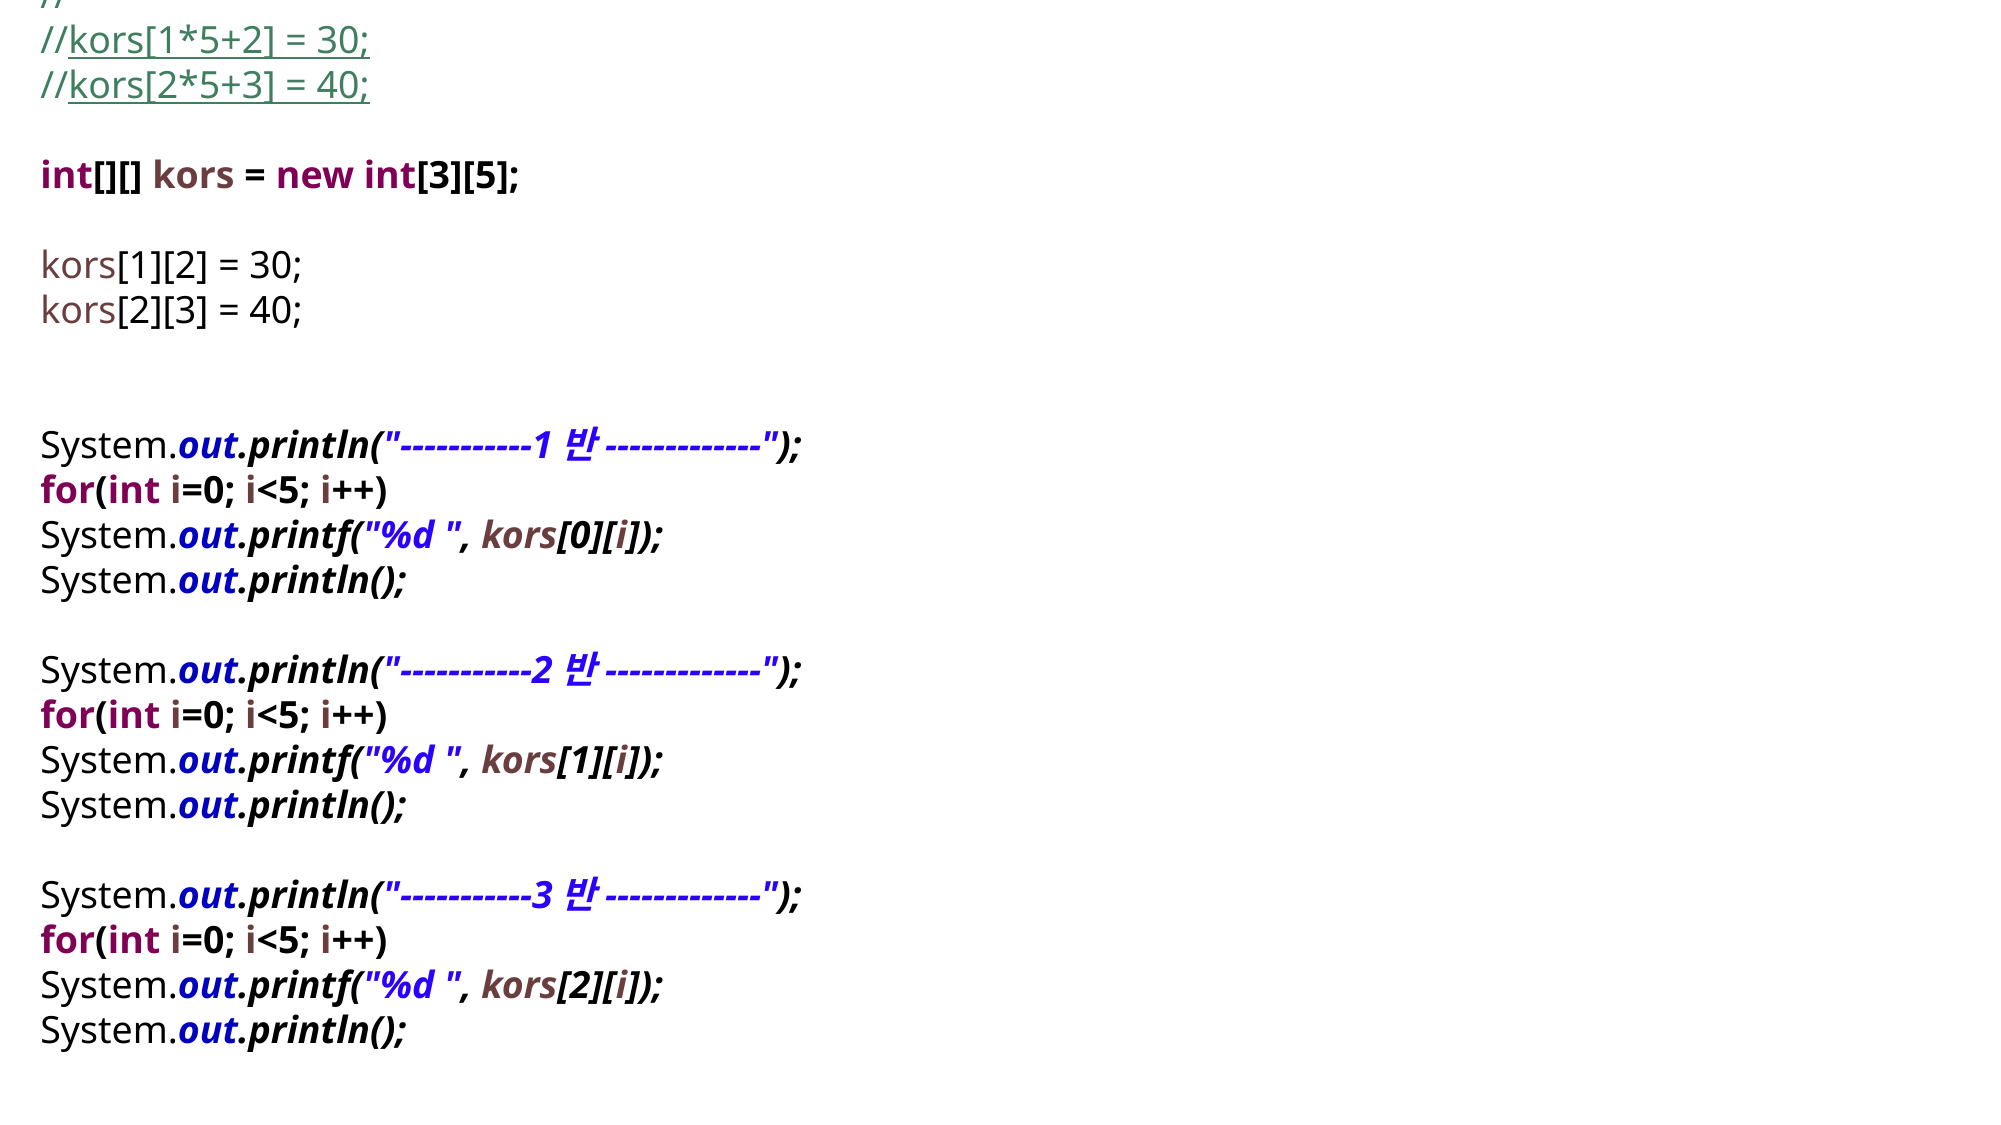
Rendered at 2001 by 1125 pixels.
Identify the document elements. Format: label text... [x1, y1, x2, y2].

text_box //int[] kors = new int[15]; // //kors[1*5+2] = 30; //kors[2*5+3] = 40; int[][] kors = new int[3][5]; kors[1][2] = 30; kors[2][3] = 40; System.out.println("-----------1반-------------"); for(int i=0; i<5; i++) System.out.printf("%d ", kors[0][i]); System.out.println(); System.out.println("-----------2반-------------"); for(int i=0; i<5; i++) System.out.printf("%d ", kors[1][i]); System.out.println(); System.out.println("-----------3반-------------"); for(int i=0; i<5; i++) System.out.printf("%d ", kors[2][i]); System.out.println(); [25, 0, 1976, 1059]
